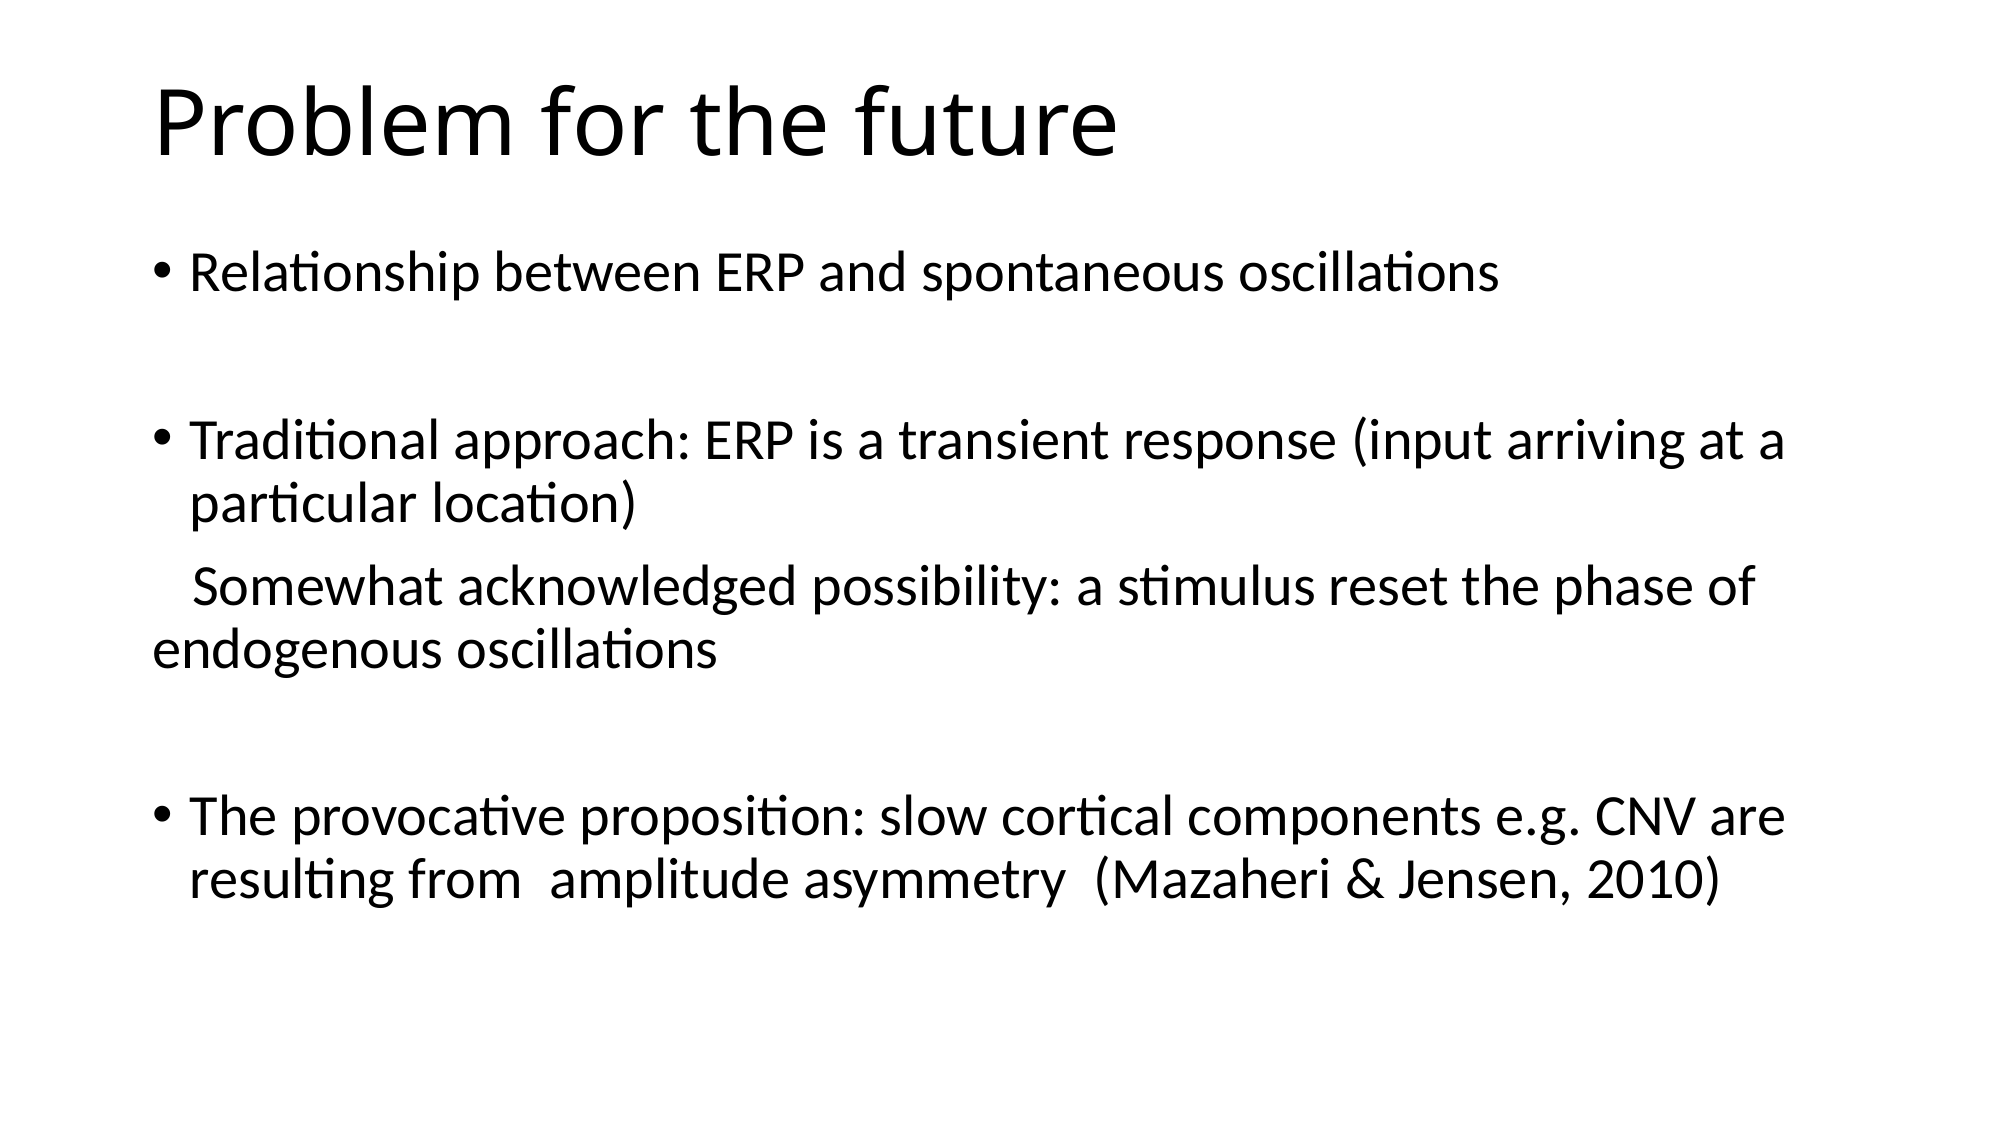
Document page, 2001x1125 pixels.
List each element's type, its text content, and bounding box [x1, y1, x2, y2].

title Problem for the future [137, 16, 1863, 234]
list Relationship between ERP and spontaneous oscillations Traditional approach: ERP is a transient response (input arriving at a particular location) Somewhat acknowledged possibility: a stimulus reset the phase of endogenous oscillations The provocative proposition: slow cortical components e.g. CNV are resulting from amplitude asymmetry (Mazaheri & Jensen, 2010) [137, 234, 1863, 948]
